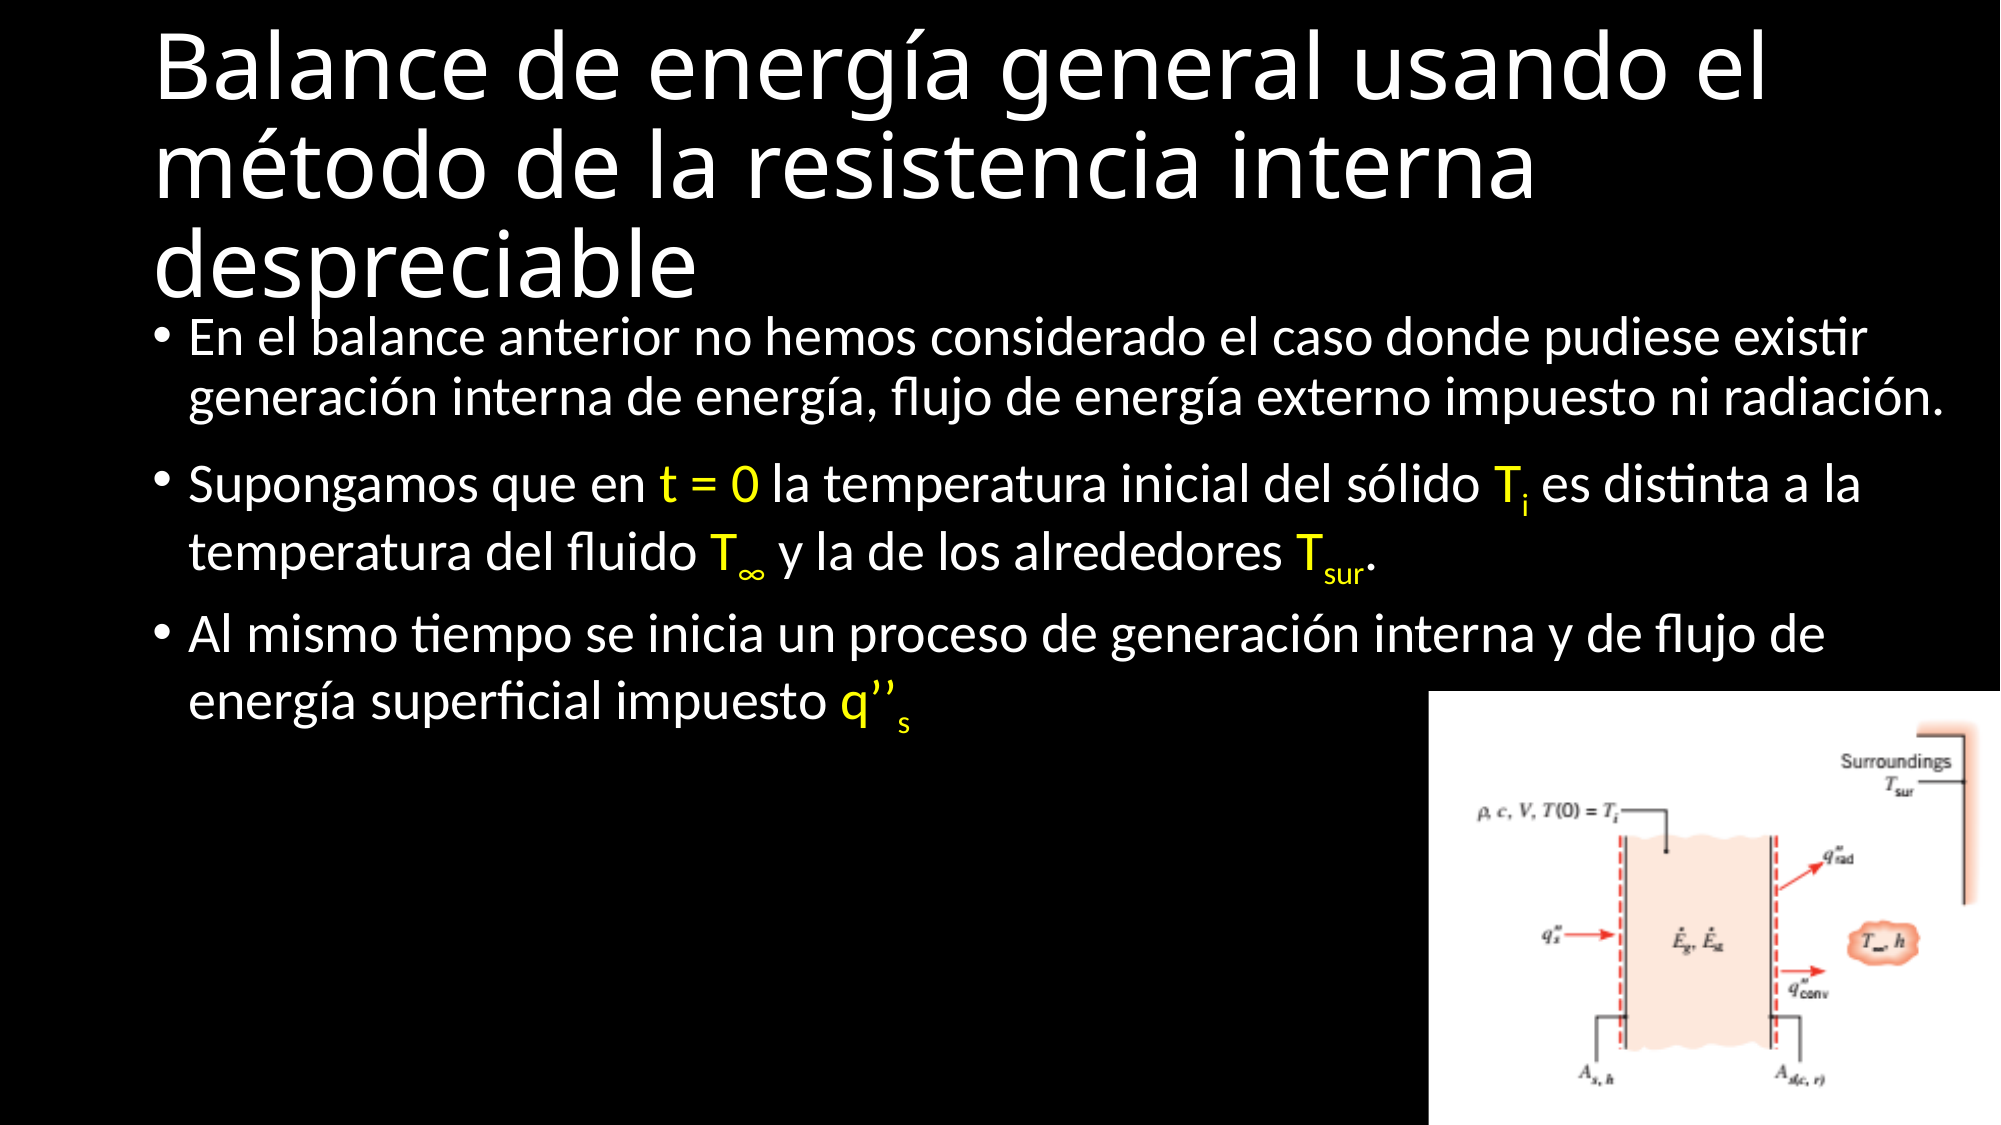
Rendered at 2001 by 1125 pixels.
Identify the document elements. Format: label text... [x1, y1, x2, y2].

title Balance de energía general usando el método de la resistencia interna despreciable [137, 59, 1863, 278]
picture [1428, 691, 2000, 1125]
